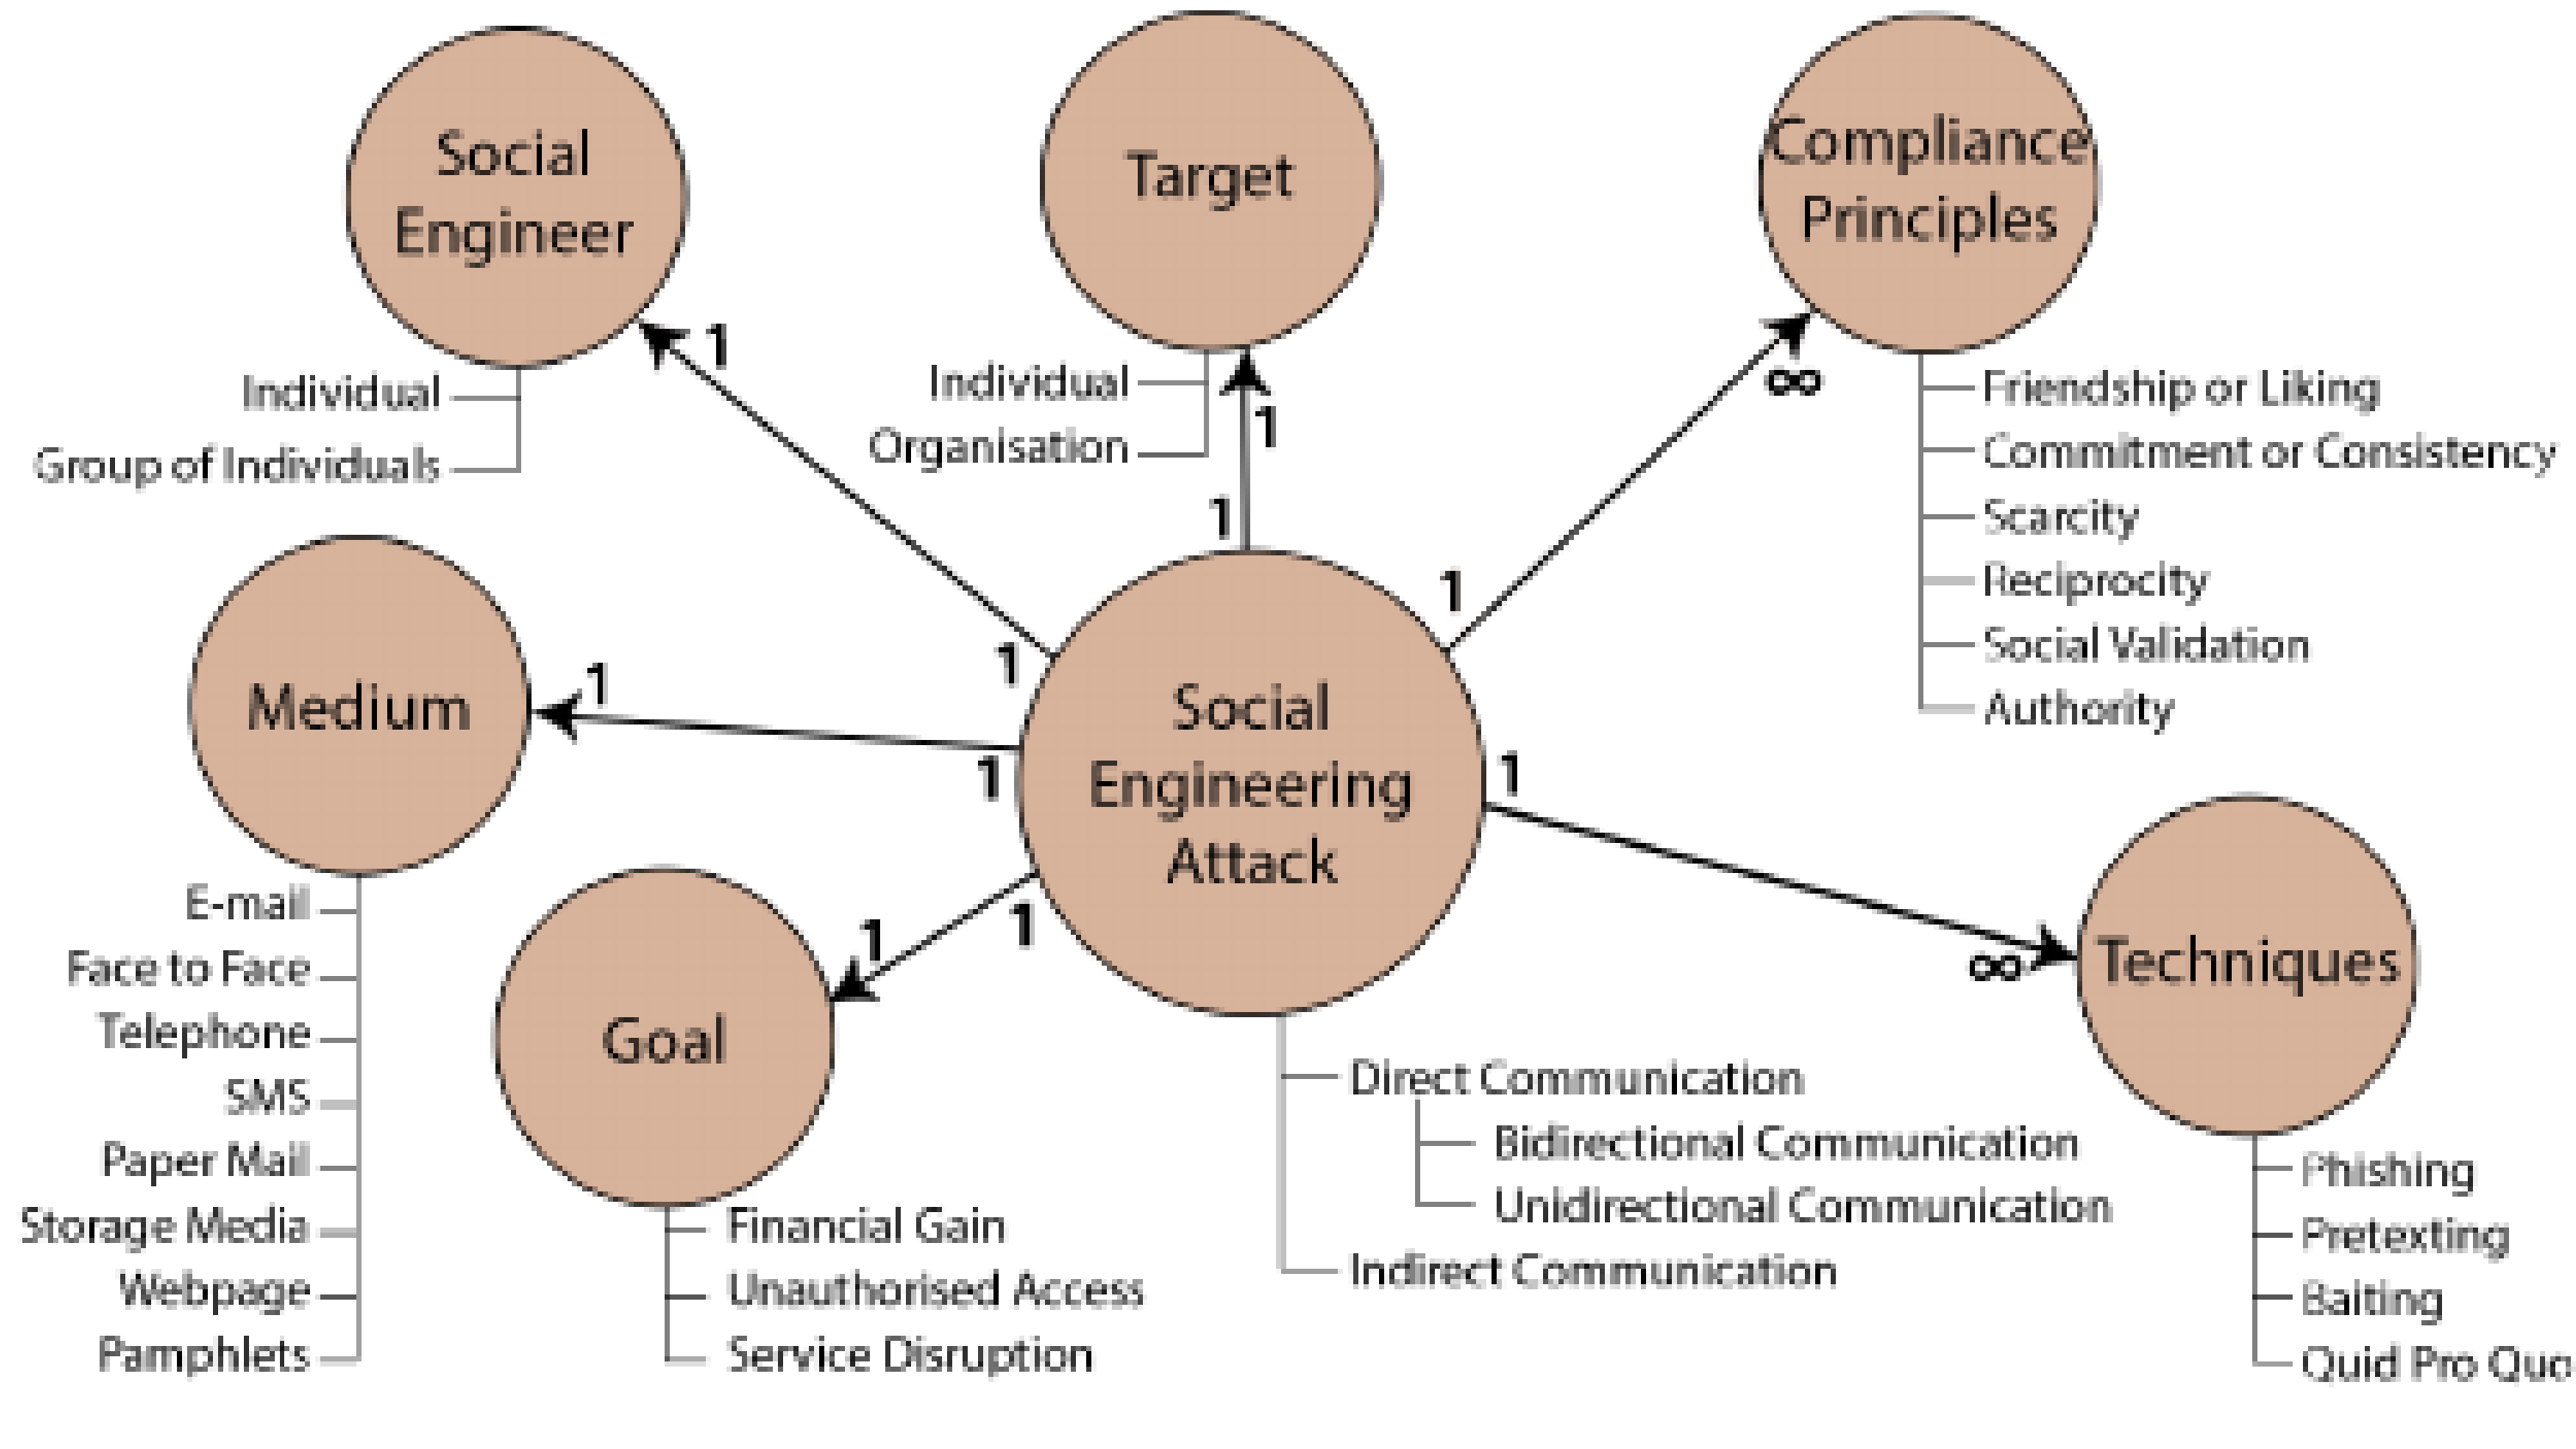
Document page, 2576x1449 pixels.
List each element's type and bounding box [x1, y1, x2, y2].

text_box [0, 1, 2576, 1449]
